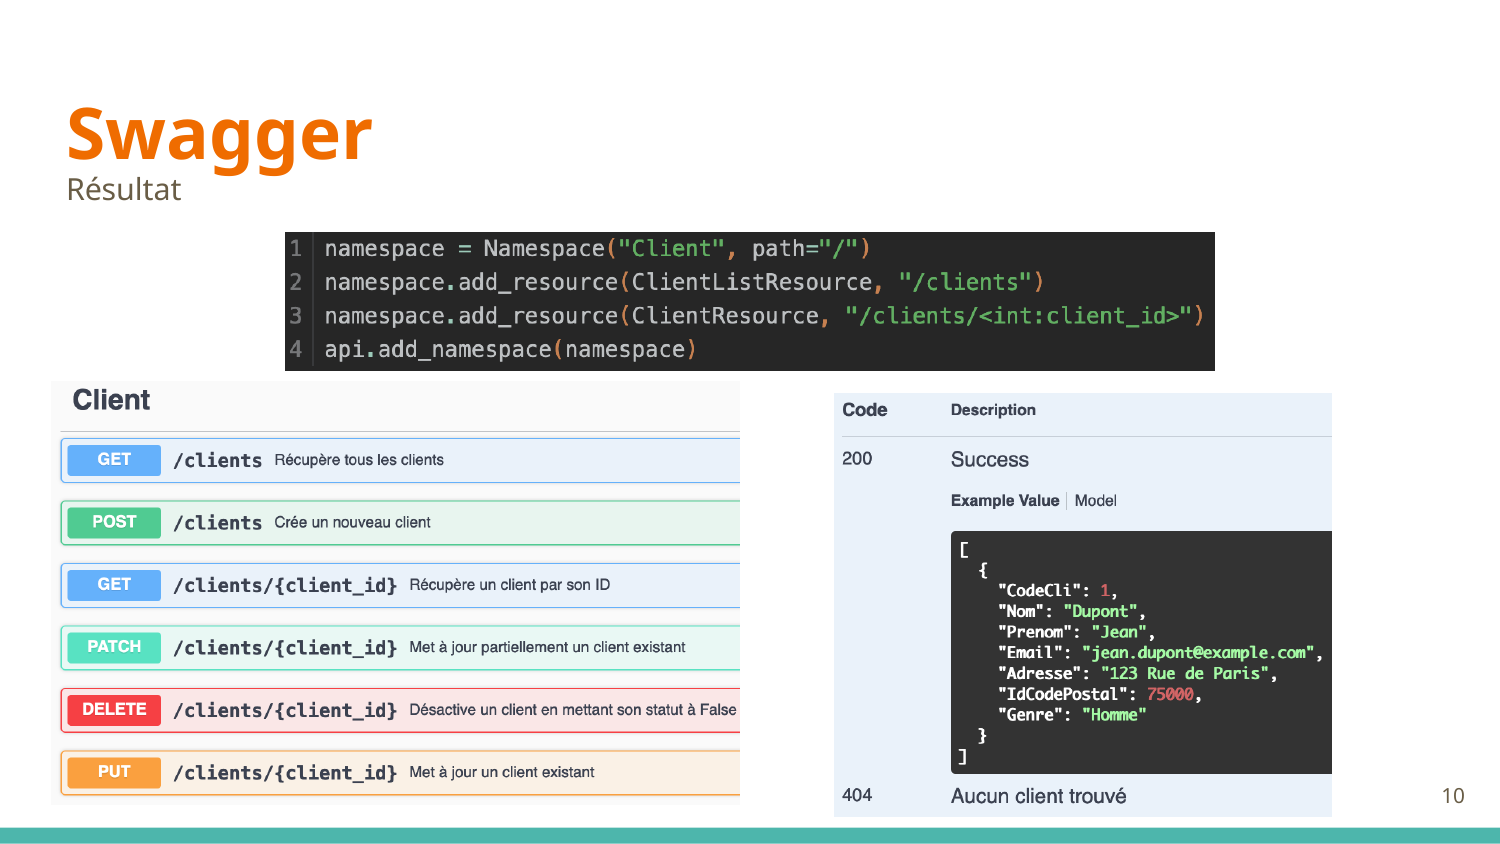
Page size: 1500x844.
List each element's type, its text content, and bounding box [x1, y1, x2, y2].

list Résultat [51, 149, 1449, 222]
picture [285, 232, 1215, 371]
slide_number ‹#› [1389, 764, 1480, 830]
picture [834, 393, 1333, 817]
title Swagger [51, 72, 1449, 149]
picture [50, 381, 740, 806]
